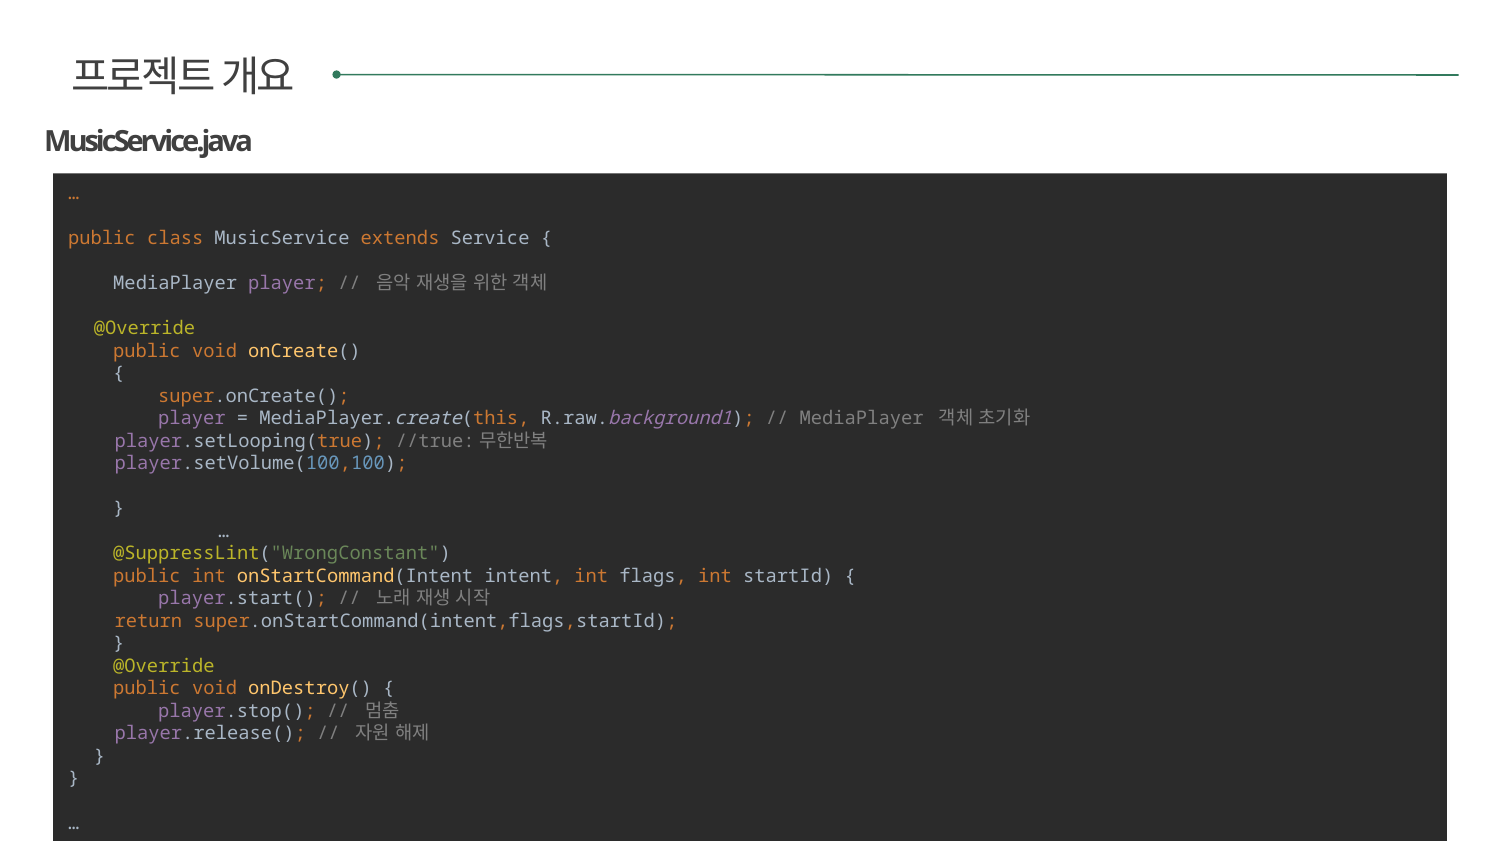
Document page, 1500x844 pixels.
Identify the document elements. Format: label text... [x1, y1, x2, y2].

text_box 프로젝트 개요 [29, 42, 337, 107]
list … public class MusicService extends Service { MediaPlayer player; // 음악 재생을 위한 객체 @Override public void onCreate() { super.onCreate(); player = MediaPlayer.create(this, R.raw.background1); // MediaPlayer 객체 초기화 player.setLooping(true); //true:무한반복 player.setVolume(100,100); } … @SuppressLint("WrongConstant") public int onStartCommand(Intent intent, int flags, int startId) { player.start(); // 노래 재생 시작 return super.onStartCommand(intent,flags,startId); } @Override public void onDestroy() { player.stop(); // 멈춤 player.release(); // 자원 해제 } } … [53, 173, 1447, 841]
text_box MusicService.java [29, 115, 408, 166]
